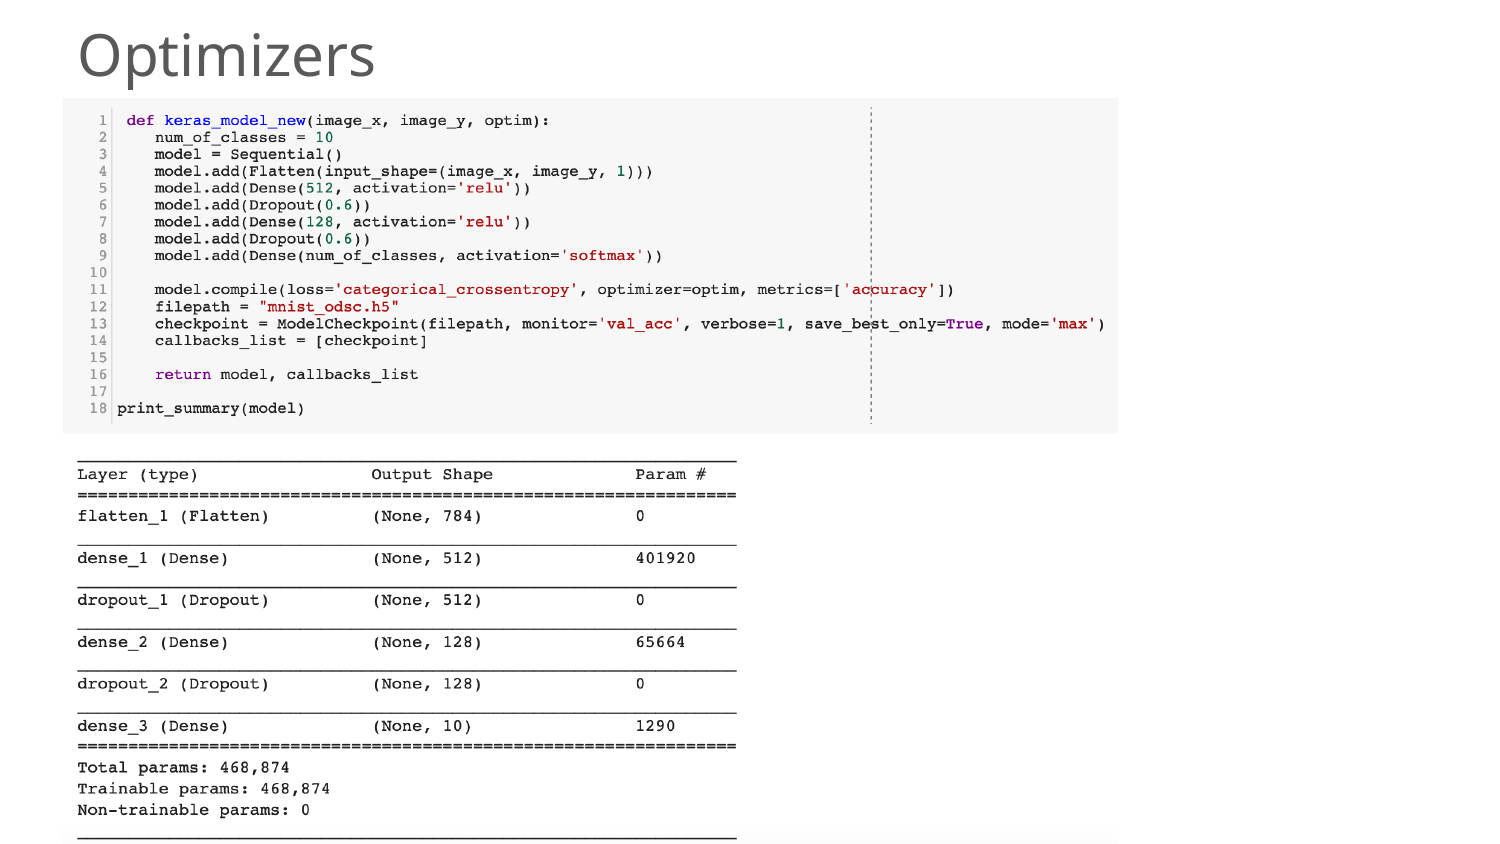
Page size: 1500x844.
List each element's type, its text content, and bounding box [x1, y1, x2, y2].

title Optimizers [62, 3, 1461, 98]
picture [62, 96, 1119, 844]
